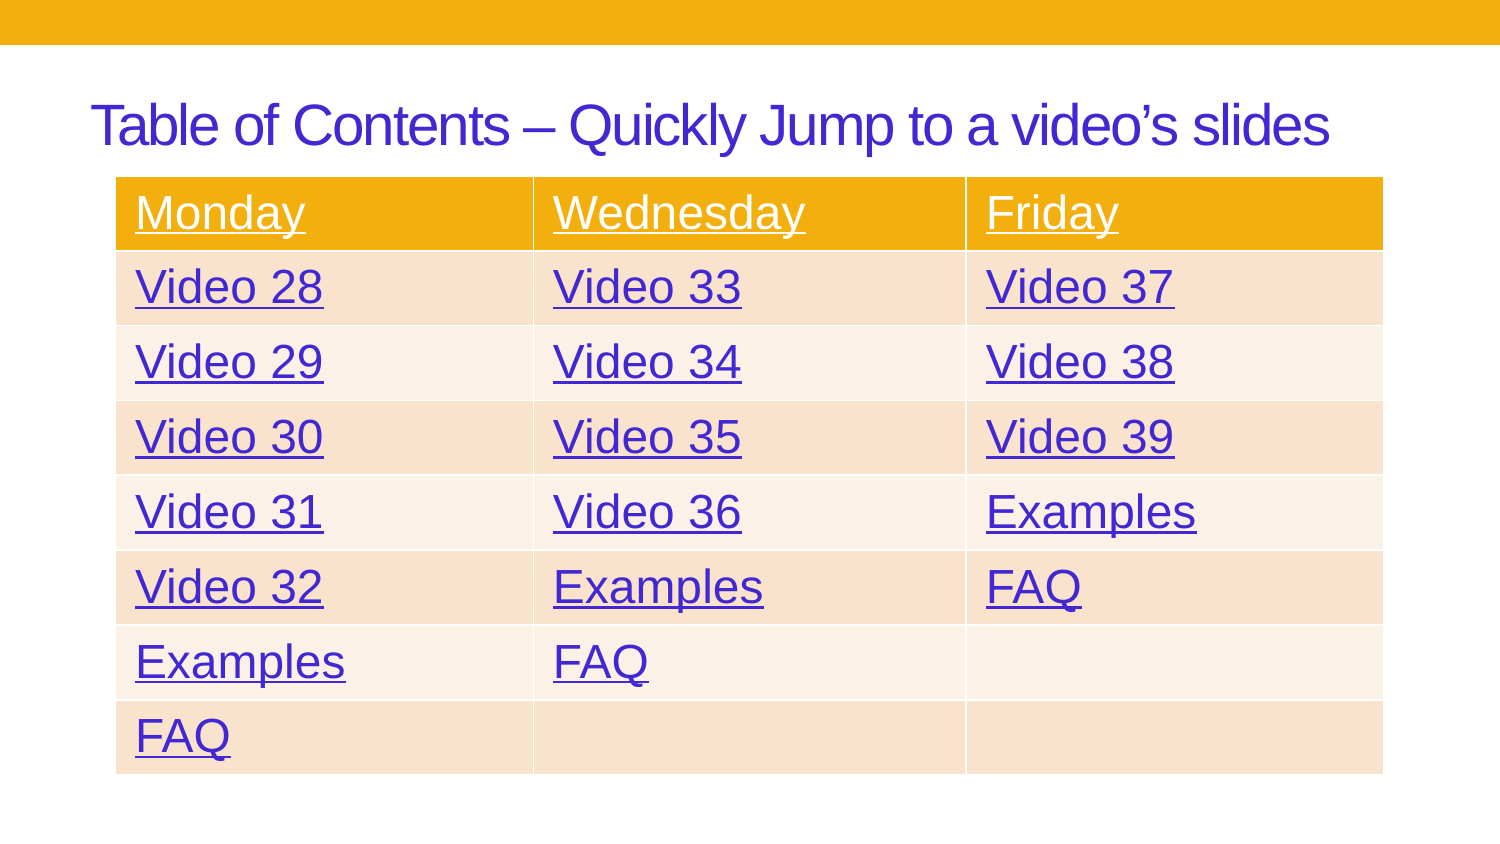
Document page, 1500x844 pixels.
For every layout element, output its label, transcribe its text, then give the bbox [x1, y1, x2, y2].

table_cell Video 34 [534, 326, 965, 400]
table_cell Video 35 [534, 401, 965, 474]
table_cell Examples [116, 626, 533, 699]
table_cell Video 31 [116, 476, 533, 549]
table_cell Video 28 [116, 252, 533, 325]
table_cell Video 39 [967, 401, 1383, 474]
table_cell Video 32 [116, 551, 533, 624]
table_cell Video 38 [967, 326, 1383, 400]
table_cell [967, 626, 1383, 699]
text_box [539, 185, 830, 245]
table_cell Video 36 [534, 476, 965, 549]
table_cell Video 37 [967, 252, 1383, 325]
table_cell FAQ [967, 551, 1383, 624]
table_cell Video 33 [534, 252, 965, 325]
table_cell Examples [967, 476, 1383, 549]
table_header Monday [116, 177, 533, 250]
table_cell FAQ [534, 626, 965, 699]
title Table of Contents – Quickly Jump to a video’s slides [75, 65, 1425, 188]
table_header Wednesday [534, 177, 965, 250]
table_cell Video 29 [116, 326, 533, 400]
table_cell Examples [534, 551, 965, 624]
table_header Friday [967, 177, 1383, 250]
table_cell FAQ [116, 701, 533, 774]
text_box [976, 185, 1139, 245]
table_cell Video 30 [116, 401, 533, 474]
table_cell [967, 701, 1383, 774]
text_box [122, 185, 342, 245]
table_cell [534, 701, 965, 774]
